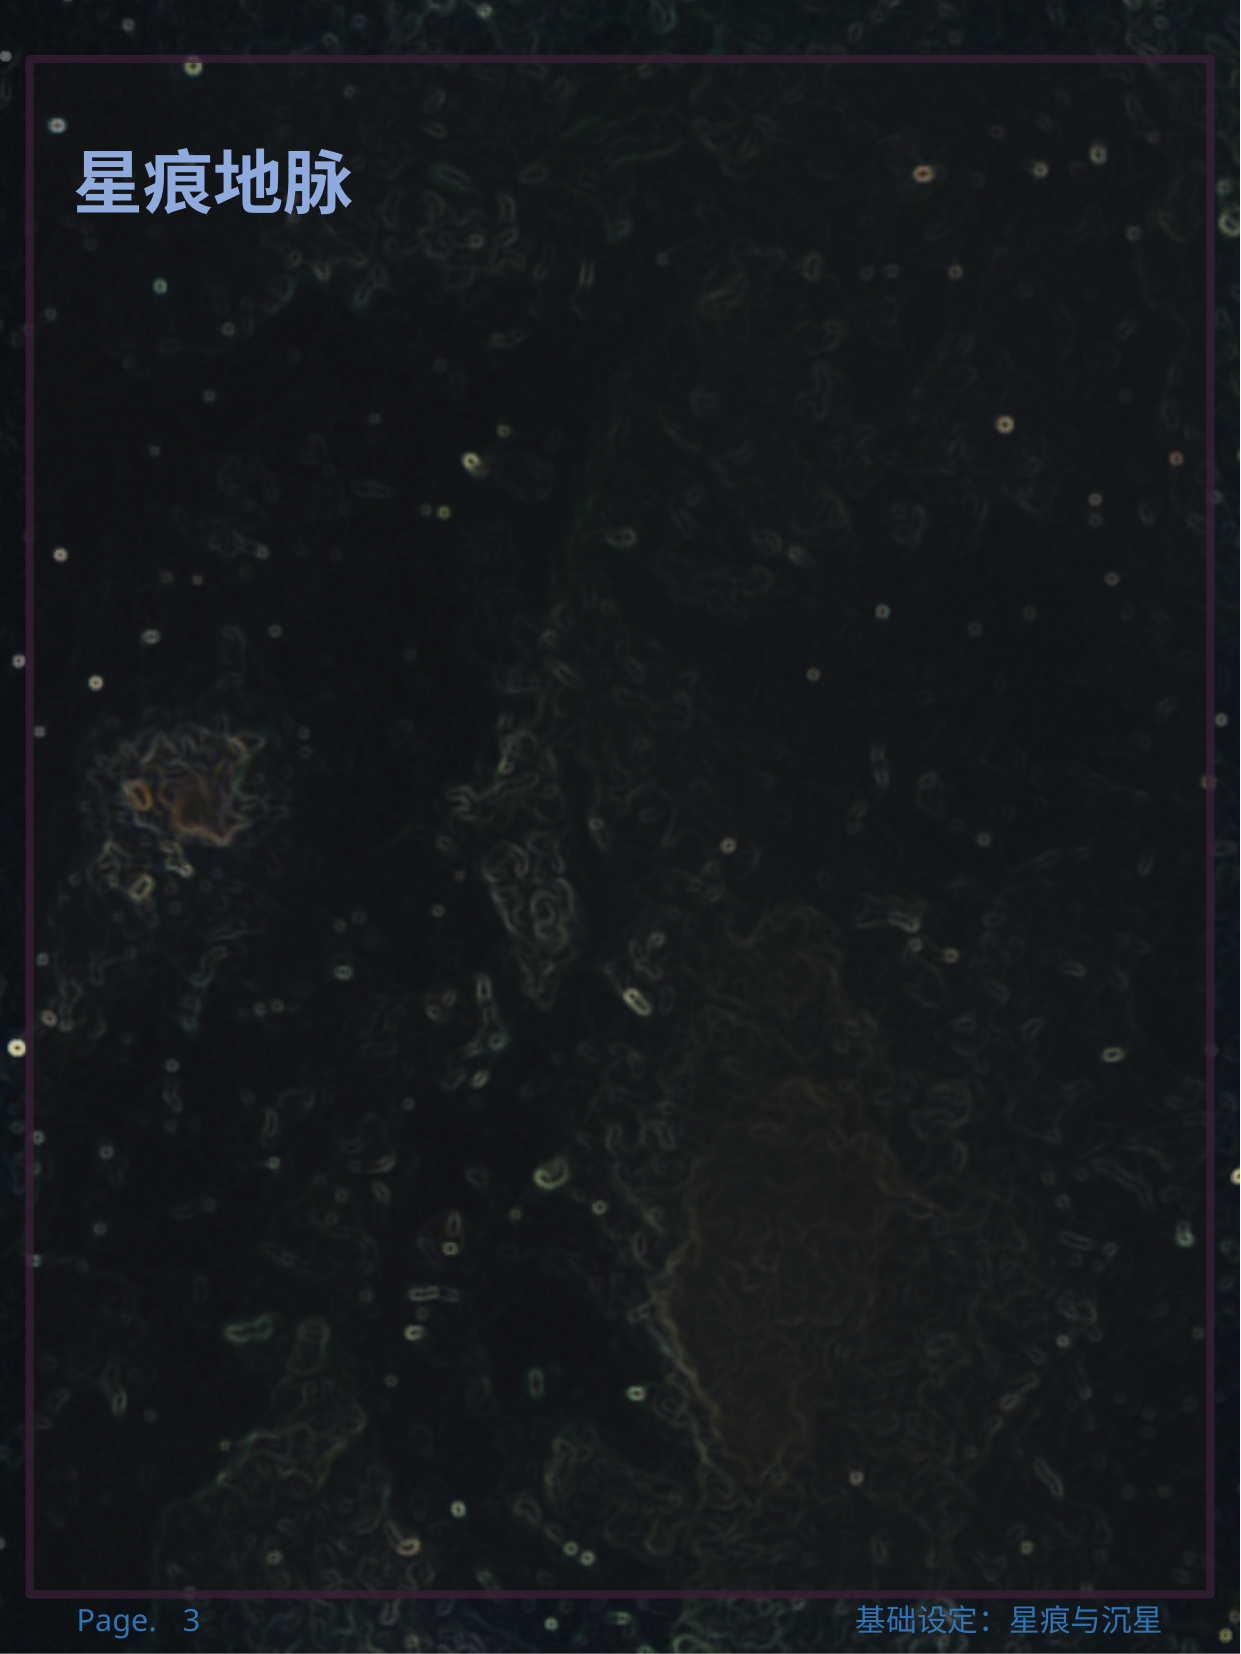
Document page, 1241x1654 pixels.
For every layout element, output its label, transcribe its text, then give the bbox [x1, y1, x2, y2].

list 星痕地脉 [59, 88, 1182, 216]
list 基础设定：星痕与沉星 [620, 1597, 1179, 1646]
list 3 [167, 1597, 354, 1646]
picture [0, 0, 1241, 1654]
